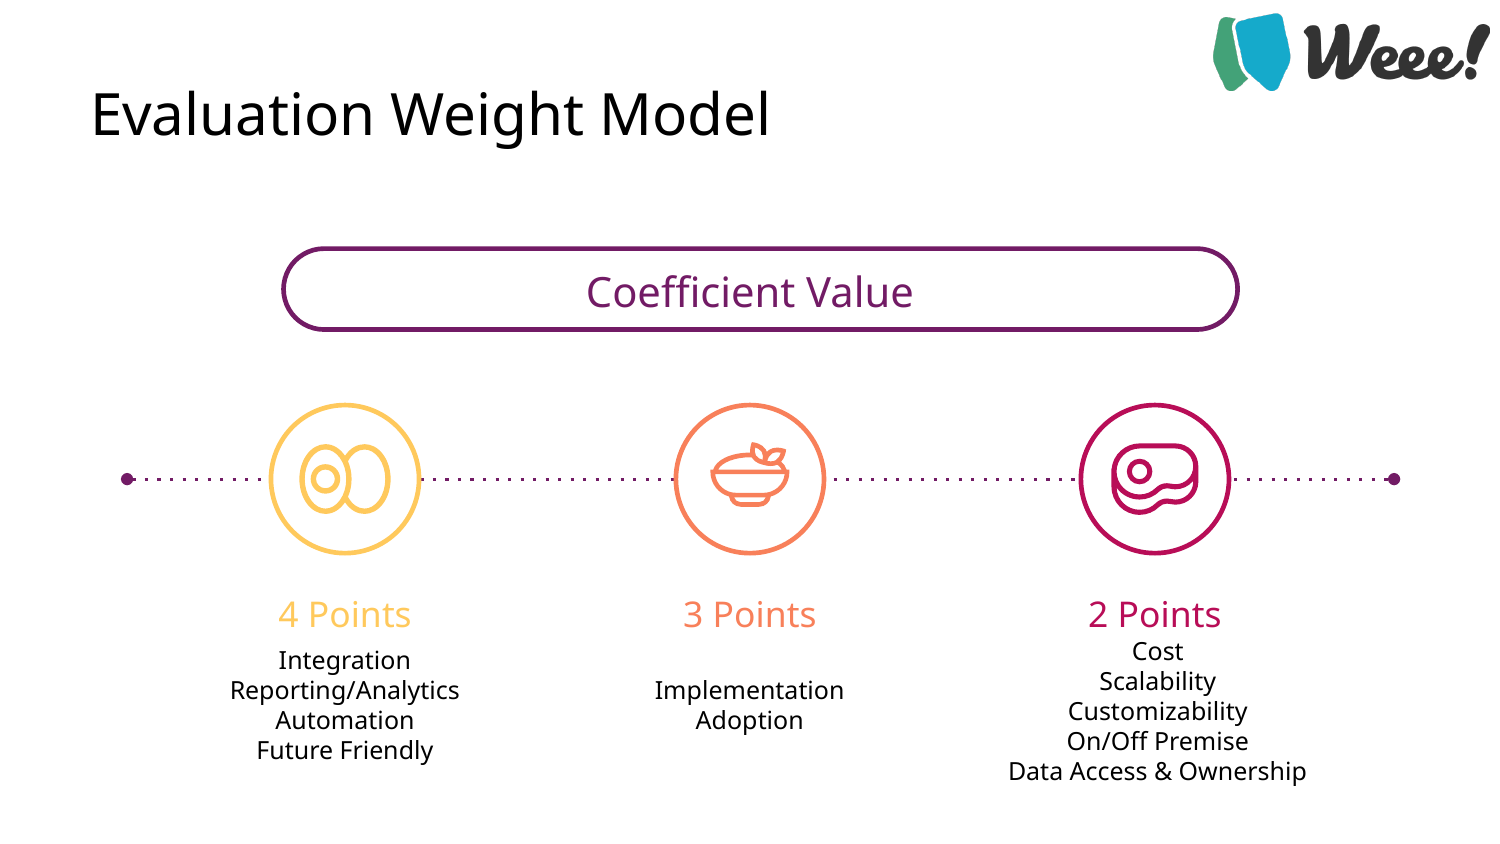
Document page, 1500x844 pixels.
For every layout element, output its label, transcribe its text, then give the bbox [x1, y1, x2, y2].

text_box [271, 487, 419, 554]
title Evaluation Weight Model [75, 61, 1425, 156]
text_box 2 Points [1024, 582, 1286, 645]
text_box [1080, 405, 1229, 478]
text_box [715, 487, 785, 507]
text_box [283, 248, 527, 330]
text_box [296, 443, 394, 515]
text_box [1081, 487, 1229, 554]
text_box [710, 442, 790, 478]
text_box Integration Reporting/Analytics Automation Future Friendly [178, 652, 512, 757]
text_box [973, 248, 1238, 330]
text_box 3 Points [619, 582, 881, 645]
text_box Cost Scalability Customizability On/Off Premise Data Access & Ownership [988, 673, 1328, 778]
text_box [676, 487, 824, 554]
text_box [1111, 443, 1199, 516]
text_box [675, 405, 824, 478]
picture [1212, 12, 1490, 91]
text_box Implementation Adoption [583, 652, 917, 757]
text_box 4 Points [214, 582, 476, 645]
text_box [270, 405, 420, 478]
text_box Coefficient Value [527, 227, 973, 354]
